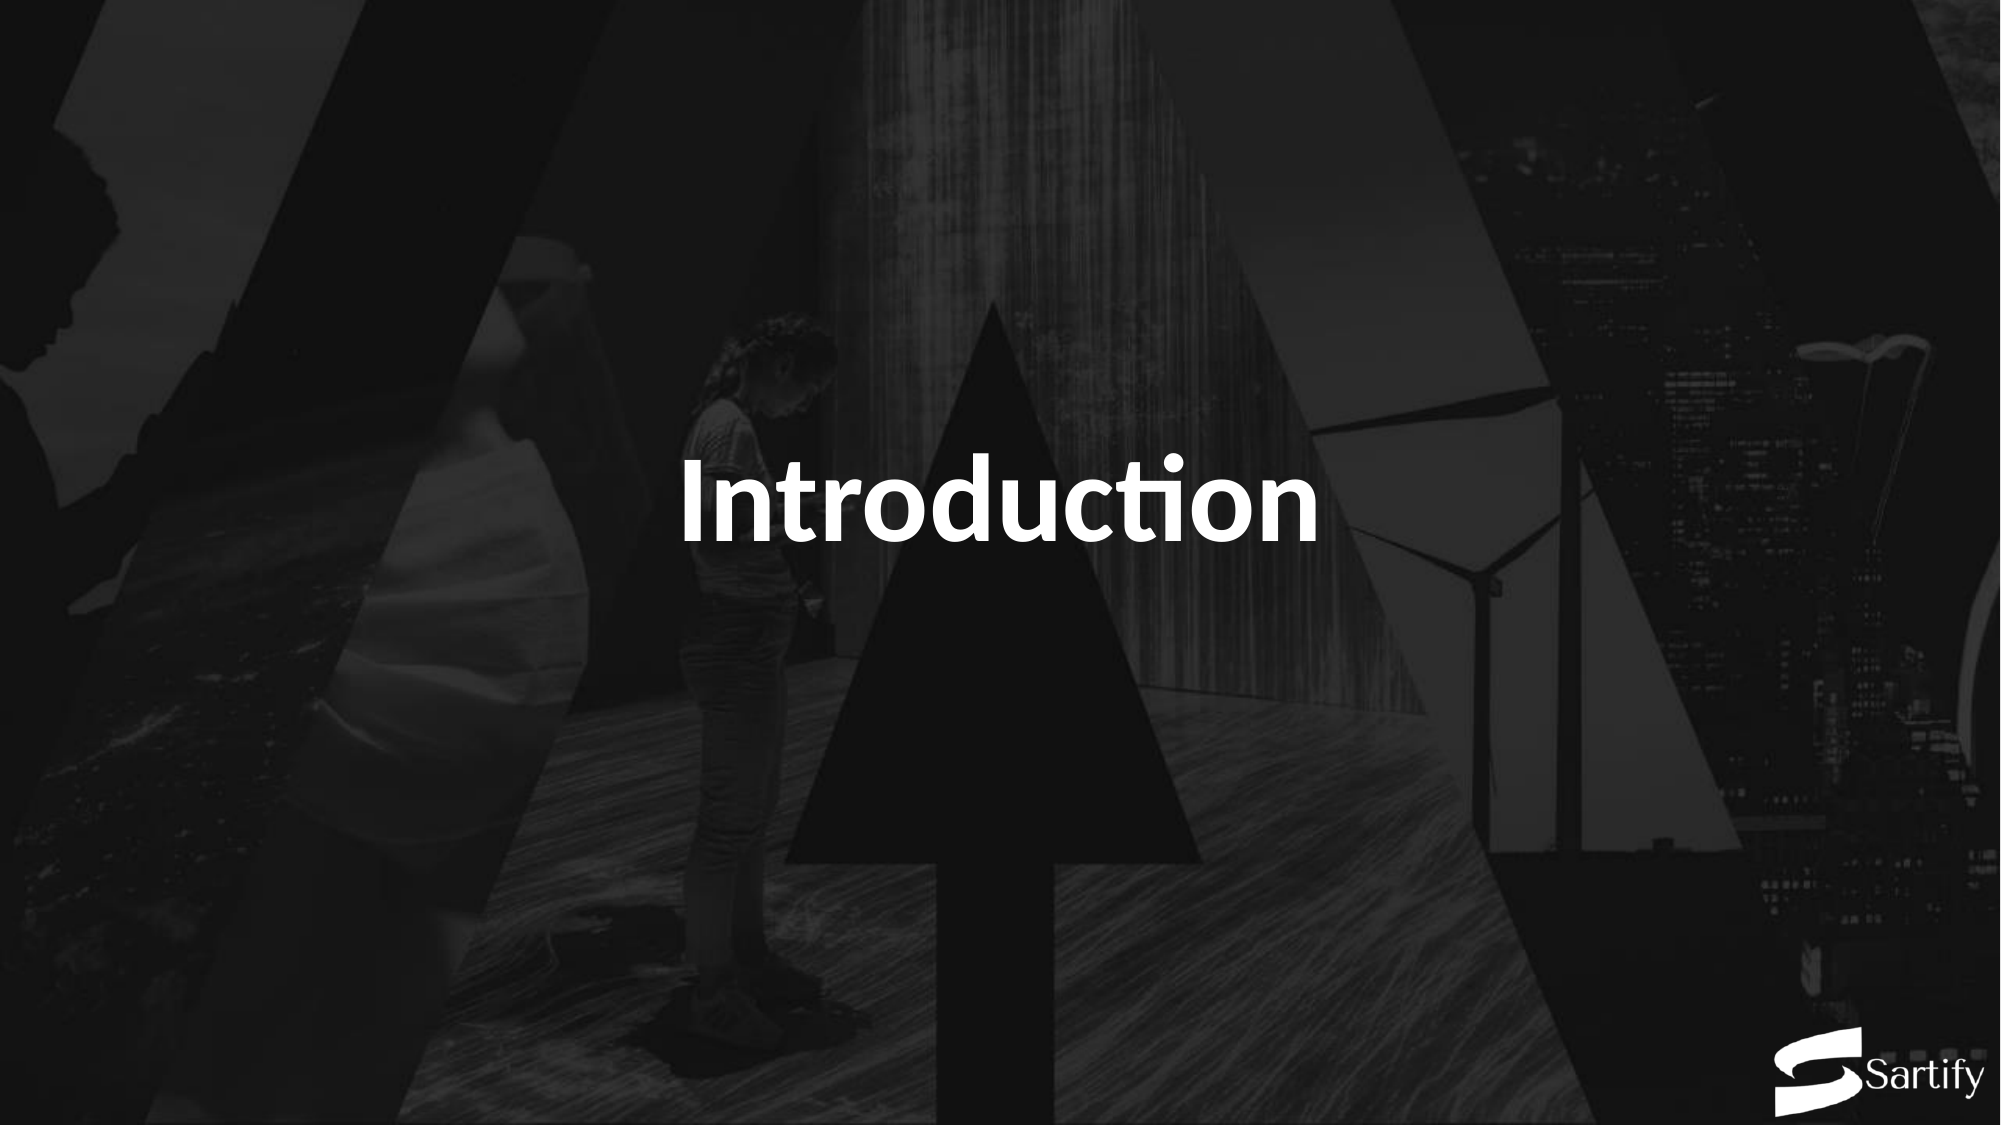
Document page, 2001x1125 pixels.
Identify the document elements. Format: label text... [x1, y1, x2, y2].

title Introduction [249, 184, 1750, 576]
picture [0, 0, 2001, 1125]
